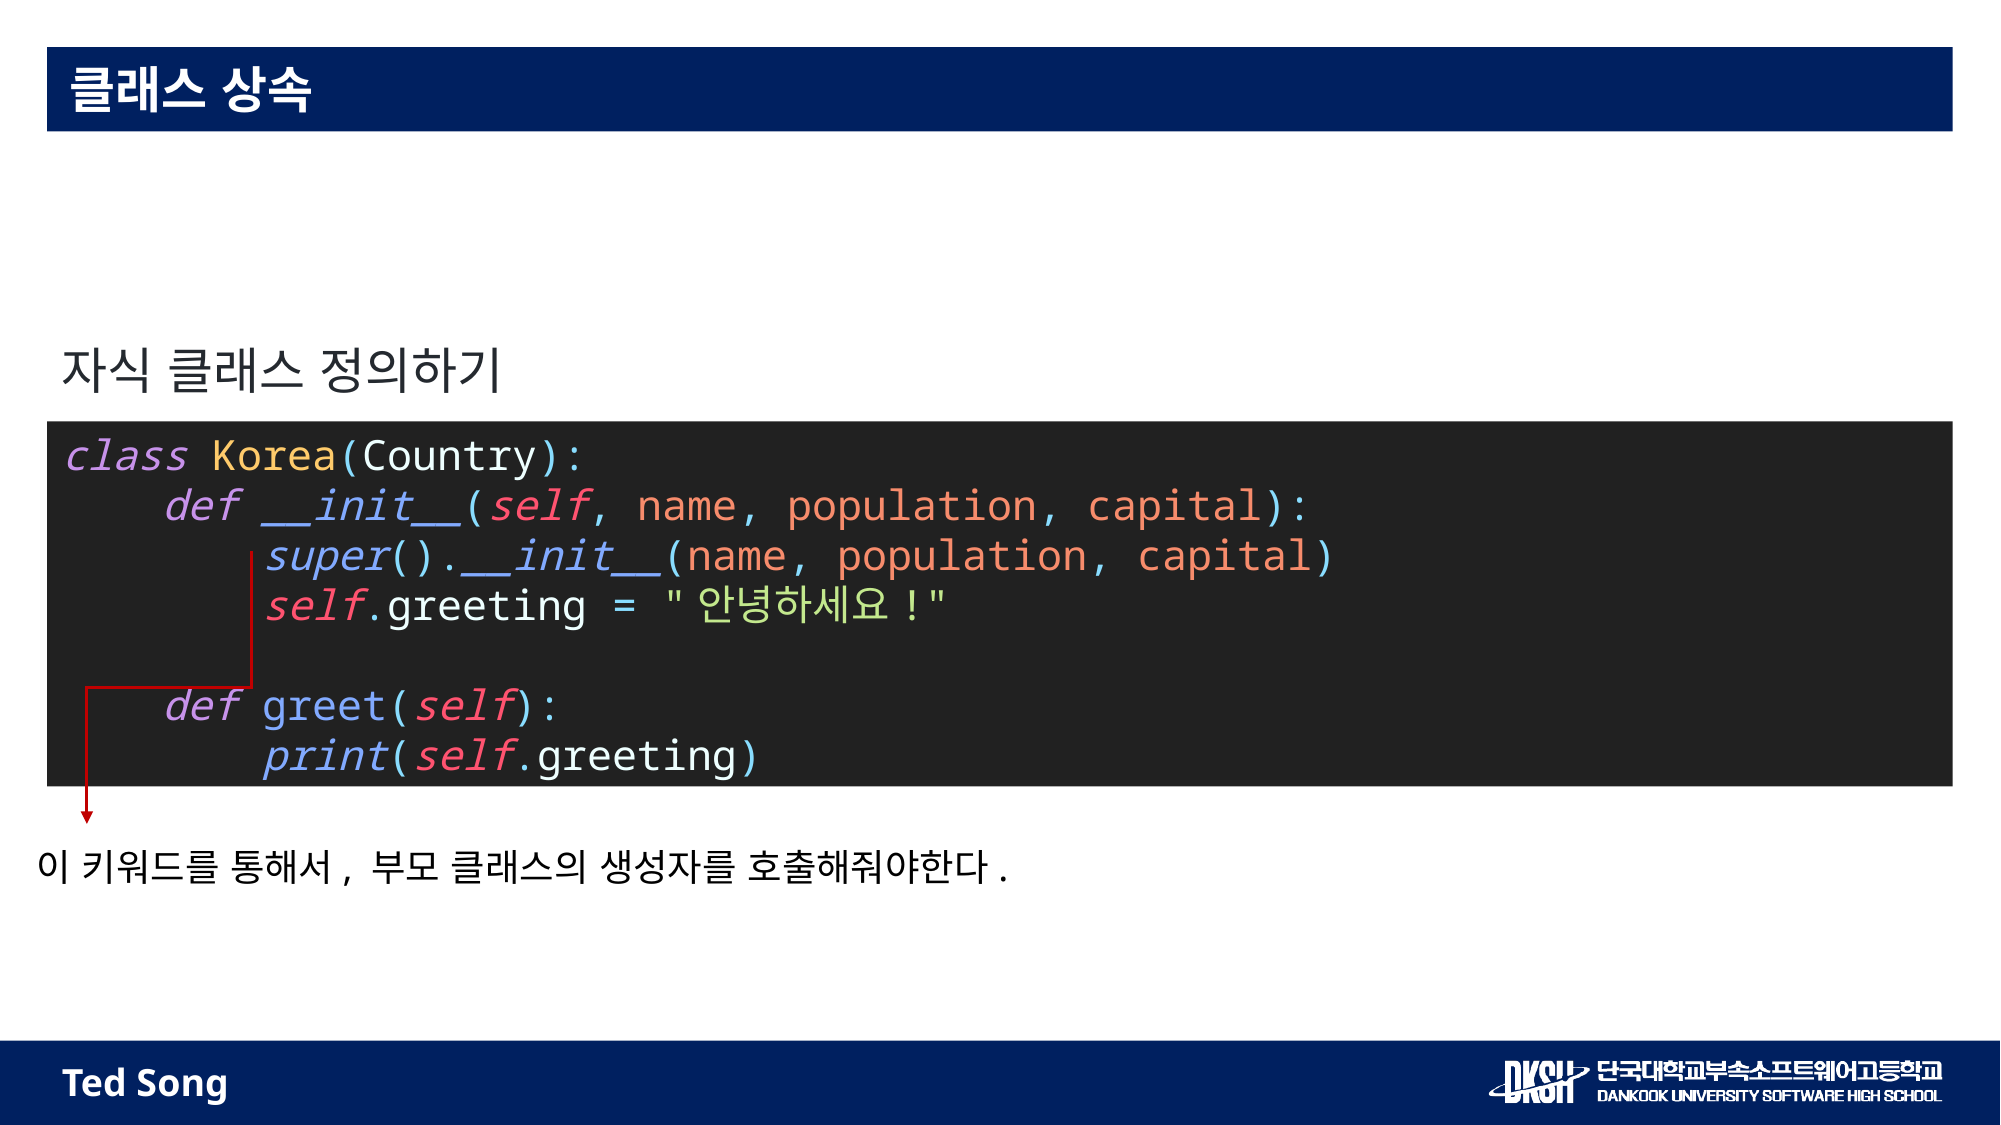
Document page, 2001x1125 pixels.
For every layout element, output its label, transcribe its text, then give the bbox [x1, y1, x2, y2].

text_box [46, 46, 1954, 132]
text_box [0, 1040, 2000, 1125]
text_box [32, 605, 306, 770]
text_box 자식 클래스 정의하기 [47, 332, 1048, 408]
text_box 클래스 상속 [54, 51, 329, 127]
text_box class Korea(Country): def __init__(self, name, population, capital): super().__init__(name, population, capital) self.greeting = "안녕하세요!" def greet(self): print(self.greeting) [47, 421, 1953, 787]
text_box 이 키워드를 통해서, 부모 클래스의 생성자를 호출해줘야한다. [21, 836, 1023, 896]
